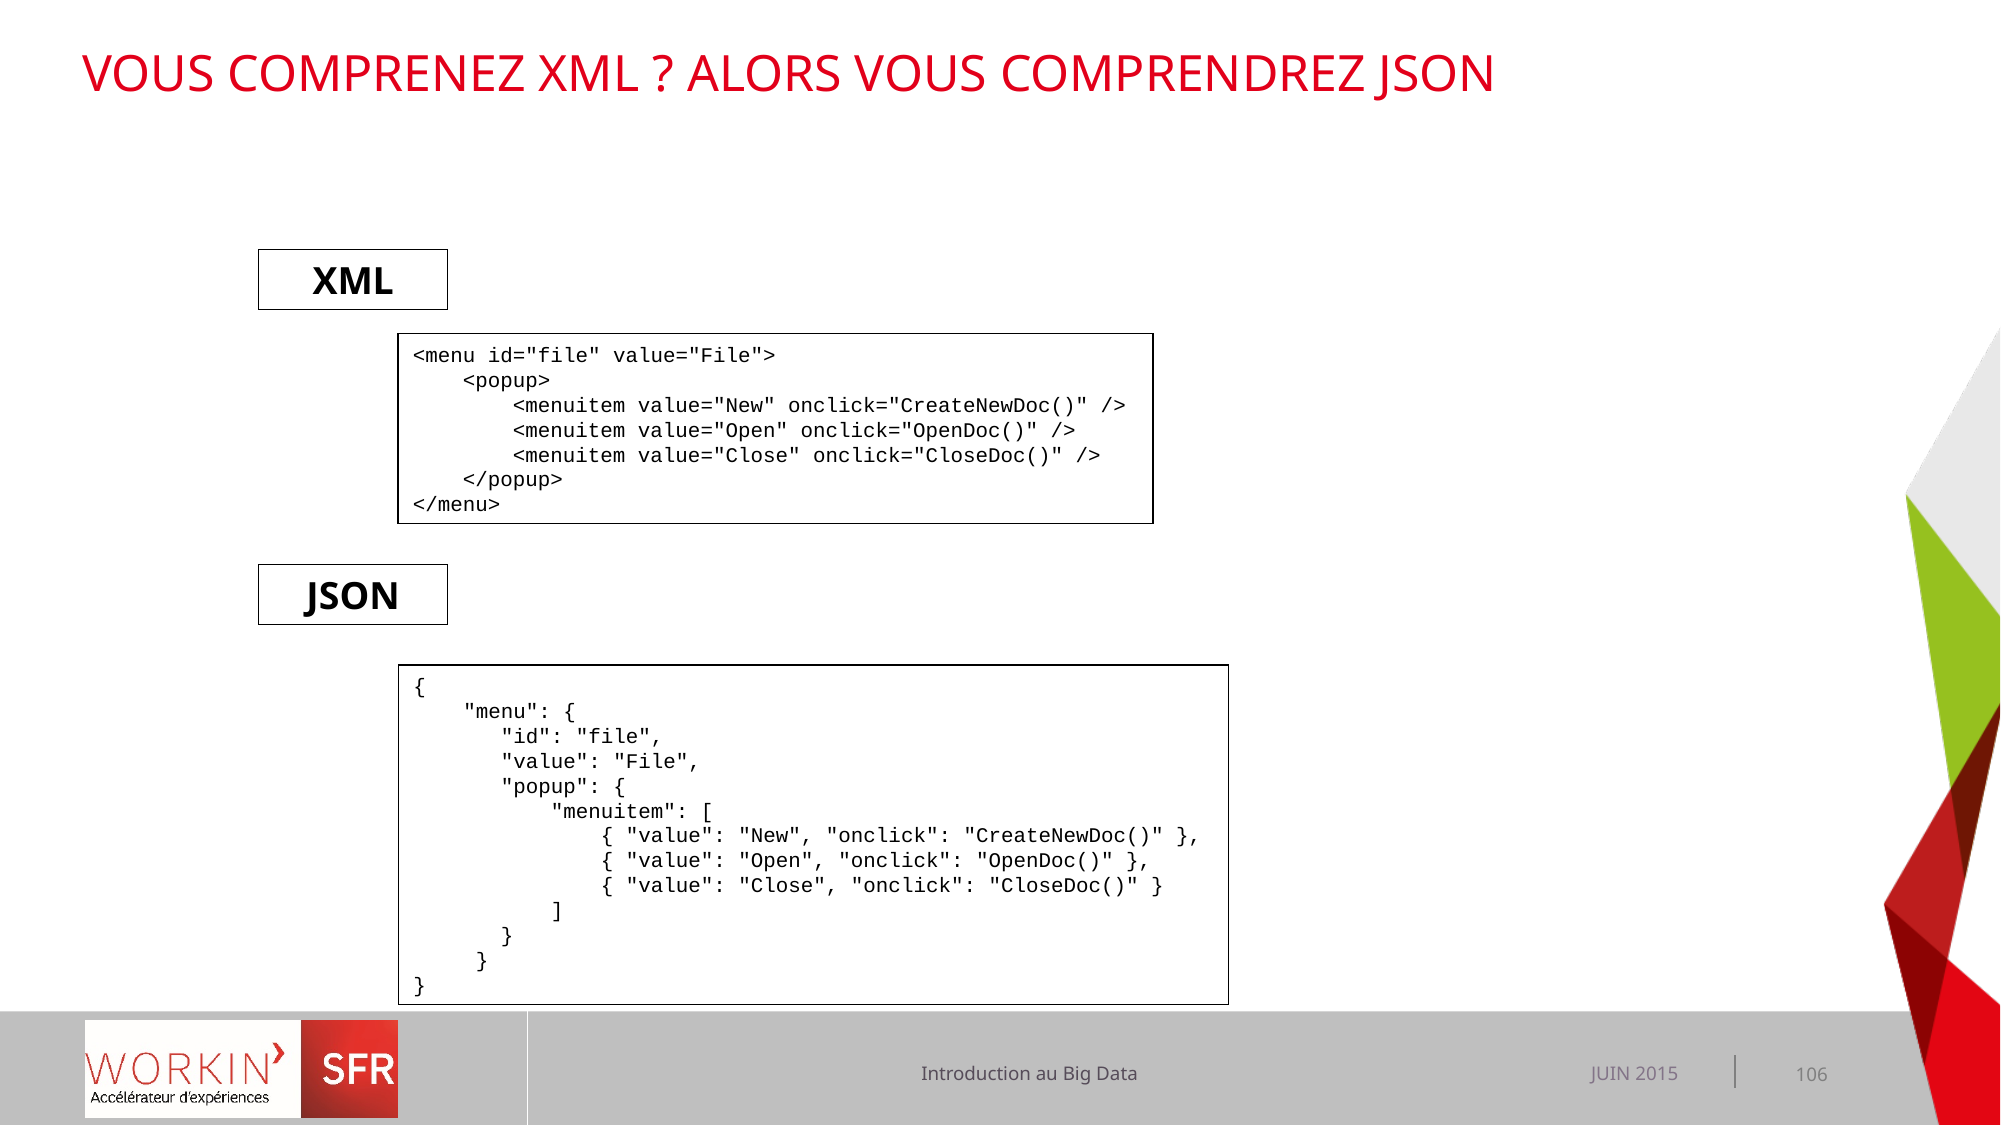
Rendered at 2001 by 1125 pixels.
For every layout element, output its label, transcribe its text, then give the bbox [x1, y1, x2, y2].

text_box XML [258, 249, 448, 310]
picture [85, 1020, 398, 1118]
slide_number JUIN 2015 [1538, 1043, 1731, 1104]
text_box { "menu": { "id": "file", "value": "File", "popup": { "menuitem": [ { "value": "New", "onclick": "CreateNewDoc()" }, { "value": "Open", "onclick": "OpenDoc()" }, { "value": "Close", "onclick": "CloseDoc()" } ] } } } [398, 664, 1229, 1005]
picture [1753, 239, 2001, 1125]
text_box <menu id="file" value="File"> <popup> <menuitem value="New" onclick="CreateNewDoc()" /> <menuitem value="Open" onclick="OpenDoc()" /> <menuitem value="Close" onclick="CloseDoc()" /> </popup> </menu> [397, 333, 1153, 524]
text_box JSON [258, 564, 448, 625]
title VOUS COMPRENEZ XML ? ALORS VOUS COMPRENDREZ JSON [55, 42, 1945, 185]
slide_number 106 [1749, 1045, 1875, 1106]
